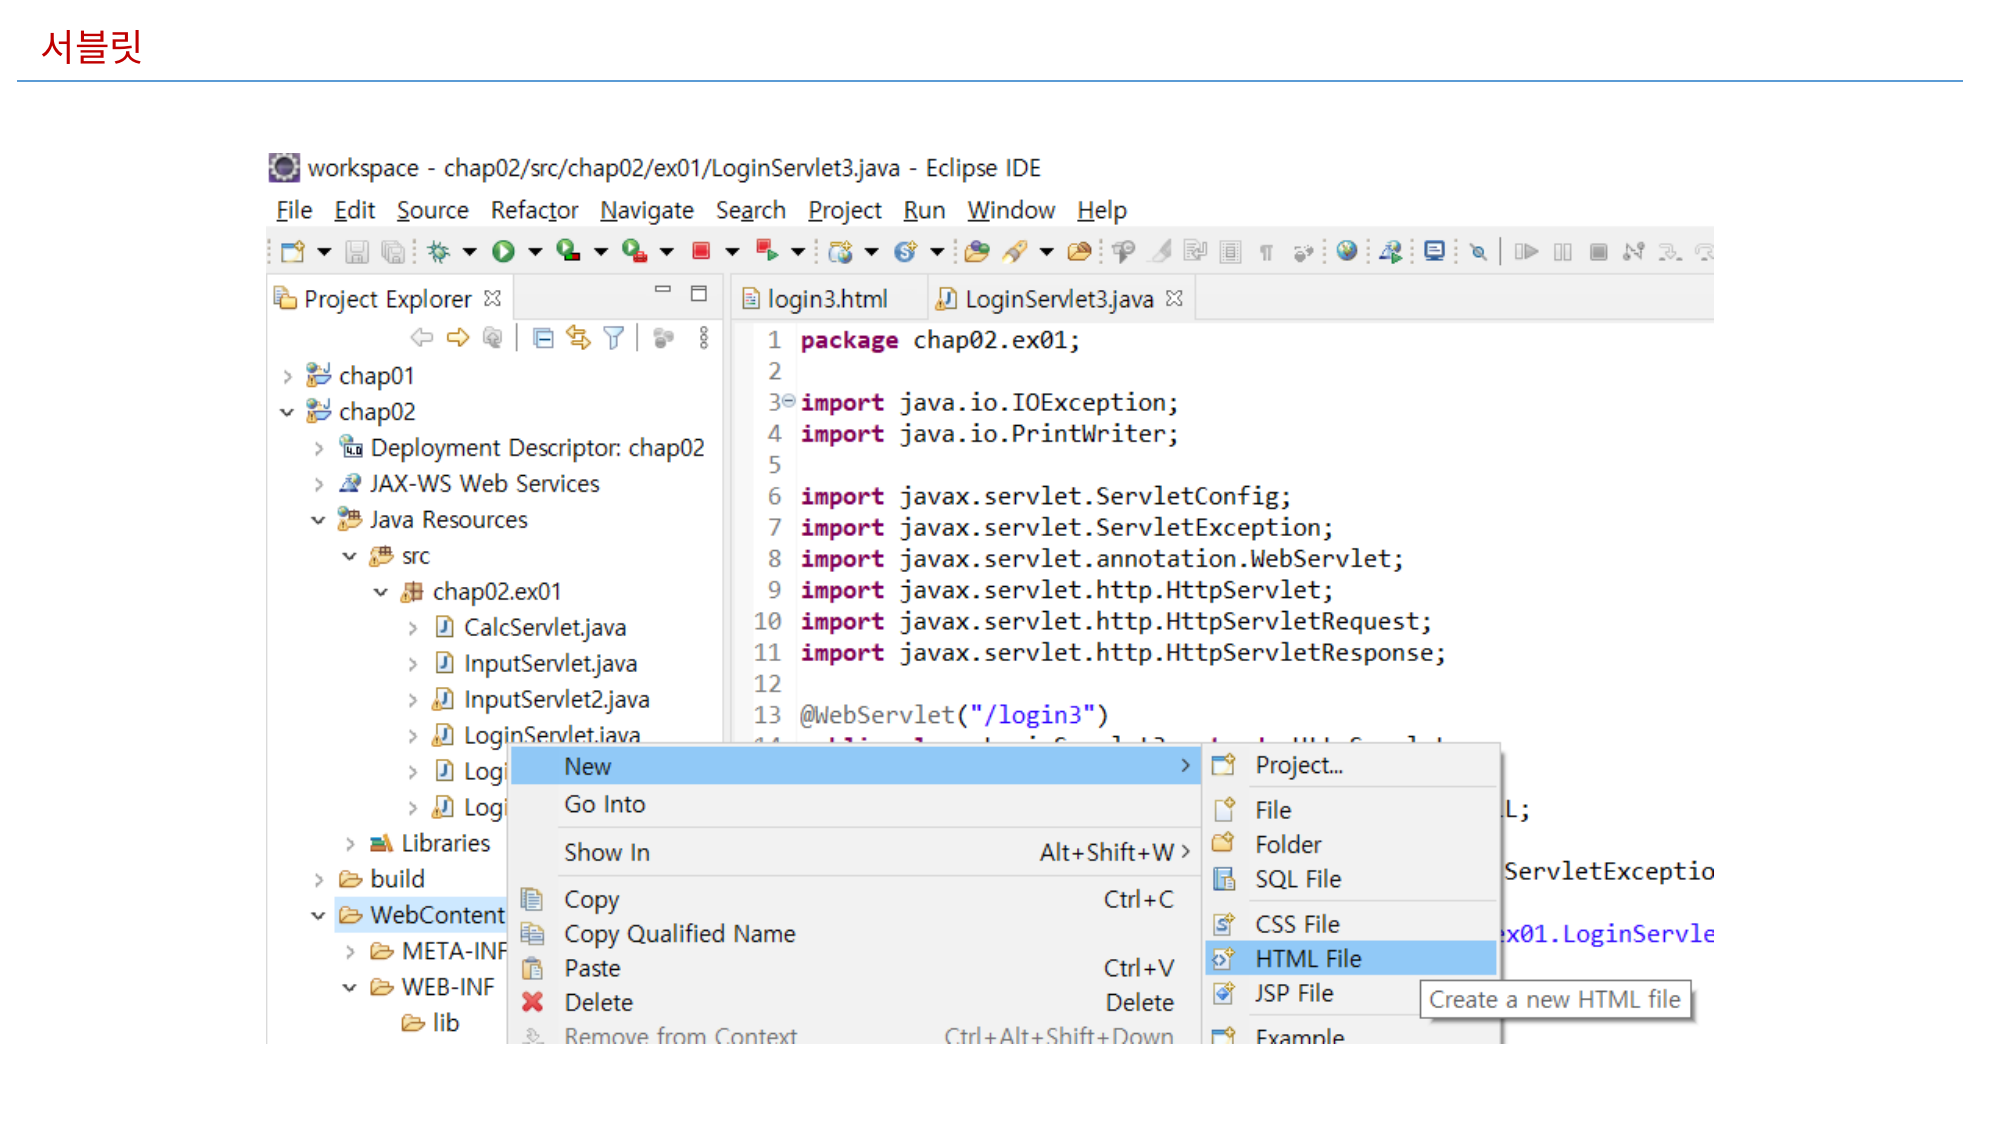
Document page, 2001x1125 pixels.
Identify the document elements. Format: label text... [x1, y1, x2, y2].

text_box 서블릿 [25, 16, 729, 77]
picture [266, 153, 1714, 1044]
